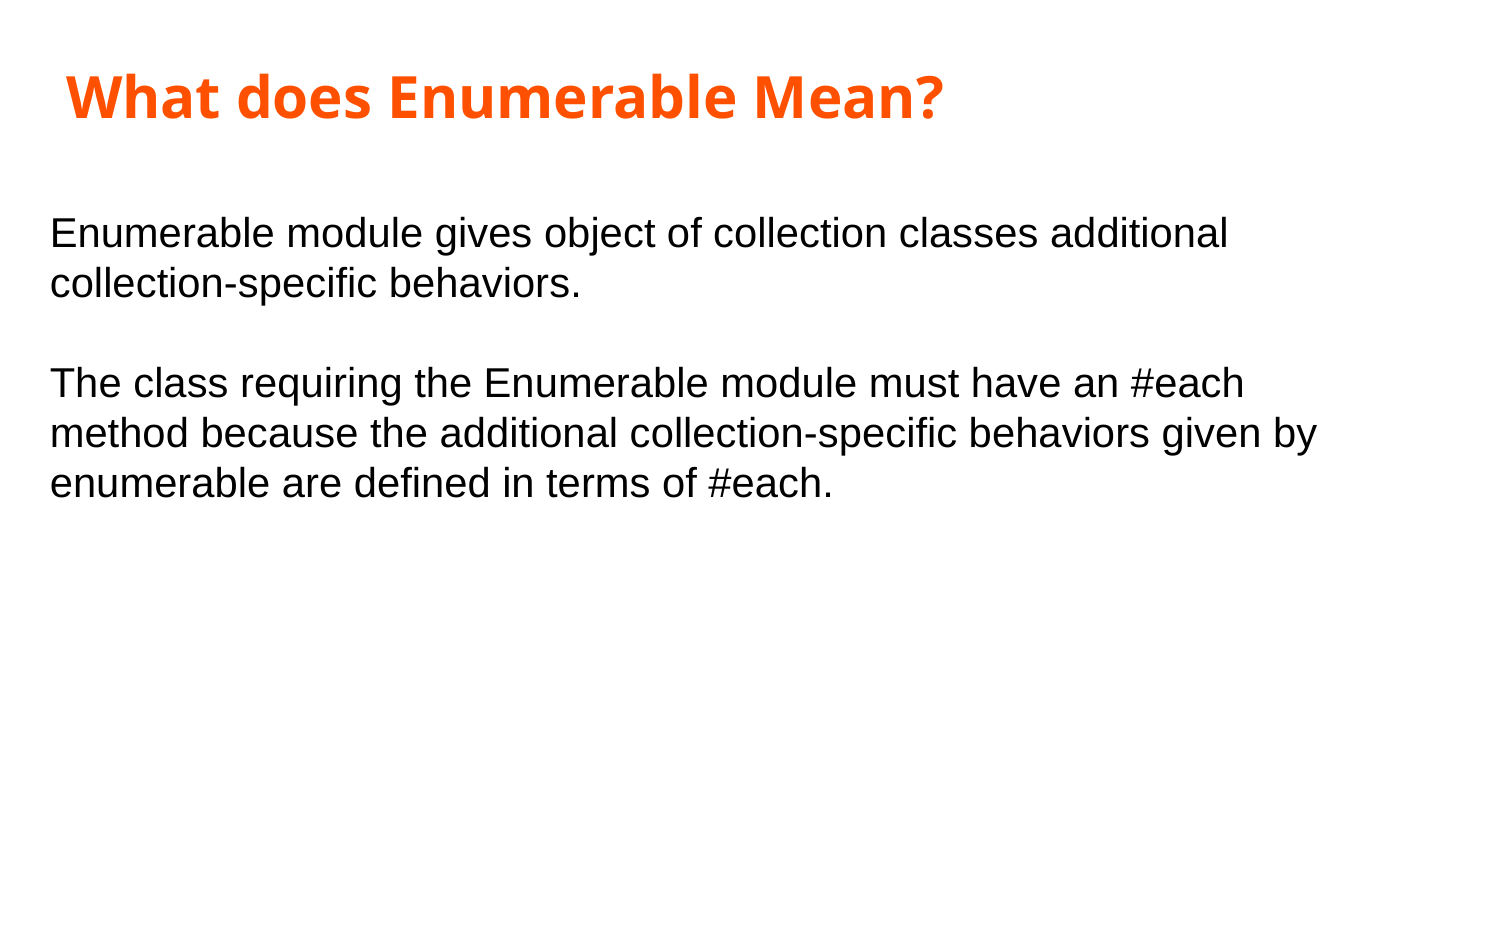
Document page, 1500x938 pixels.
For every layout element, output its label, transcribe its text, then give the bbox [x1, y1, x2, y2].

title What does Enumerable Mean? [51, 44, 1449, 183]
text_box Enumerable module gives object of collection classes additional collection-specific behaviors. The class requiring the Enumerable module must have an #each method because the additional collection-specific behaviors given by enumerable are defined in terms of #each. [34, 198, 1383, 514]
